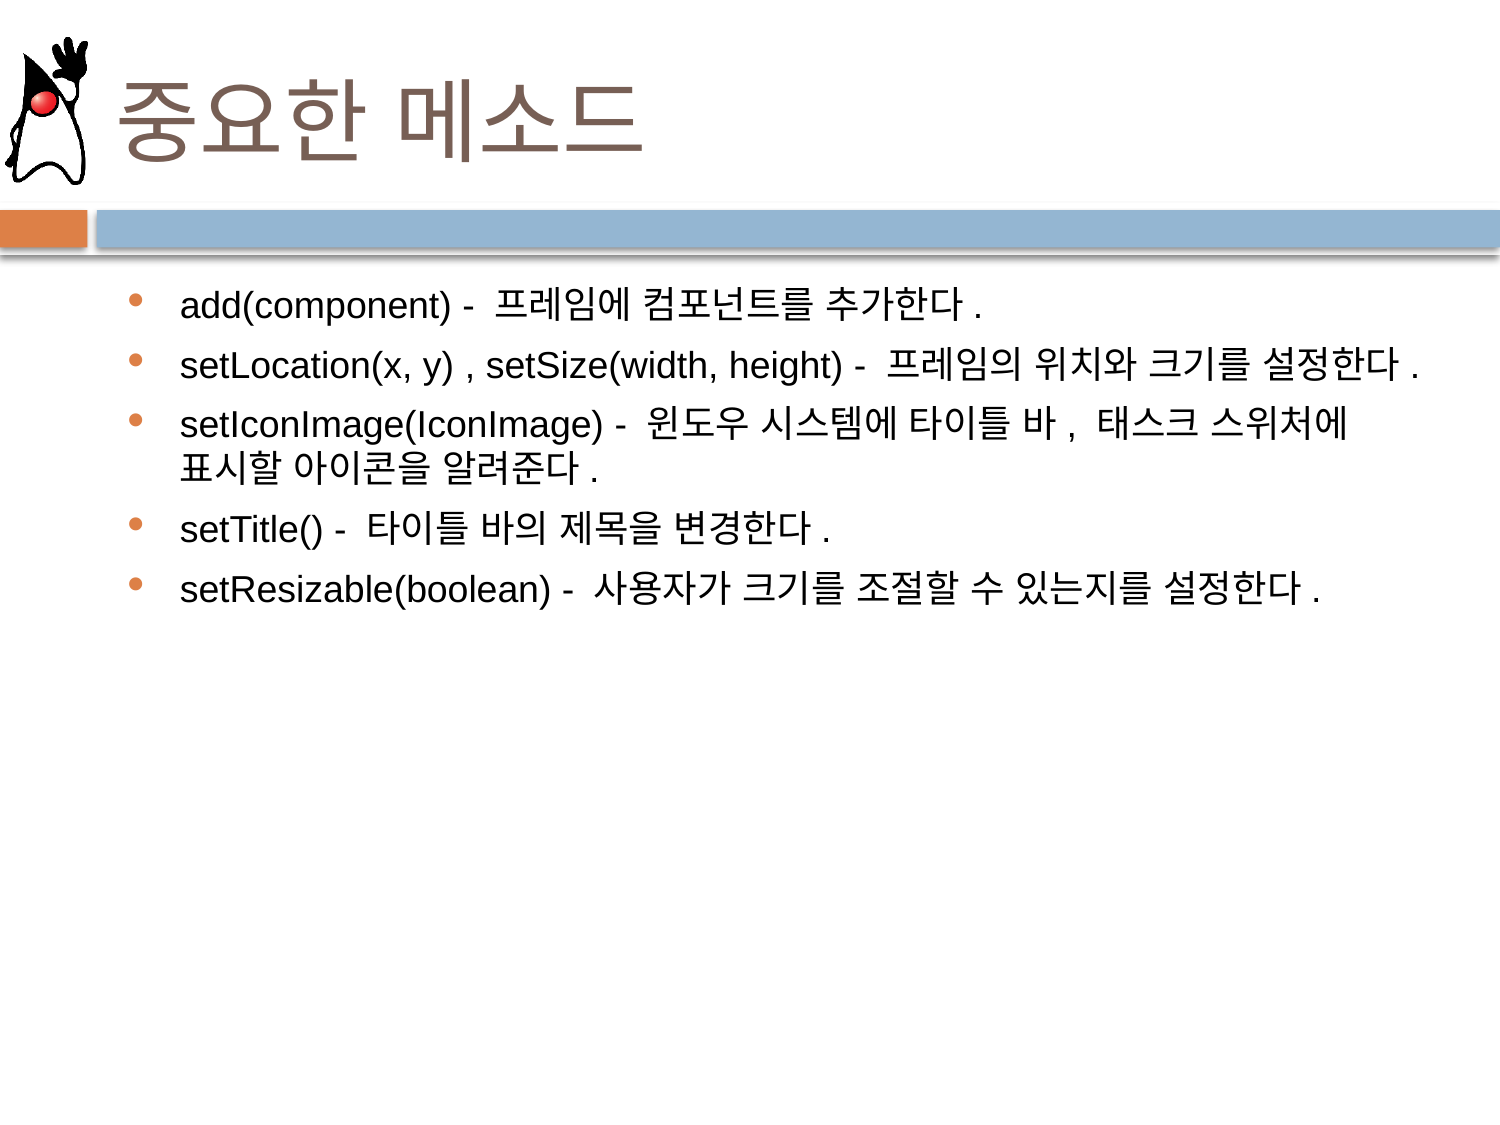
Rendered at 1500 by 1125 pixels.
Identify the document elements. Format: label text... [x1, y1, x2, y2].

list add(component) - 프레임에 컴포넌트를 추가한다. setLocation(x, y) , setSize(width, height) - 프레임의 위치와 크기를 설정한다. setIconImage(IconImage) - 윈도우 시스템에 타이틀 바, 태스크 스위처에 표시할 아이콘을 알려준다. setTitle() - 타이틀 바의 제목을 변경한다. setResizable(boolean) - 사용자가 크기를 조절할 수 있는지를 설정한다. [112, 273, 1473, 975]
title 중요한 메소드 [100, 37, 1438, 200]
picture [5, 37, 88, 185]
